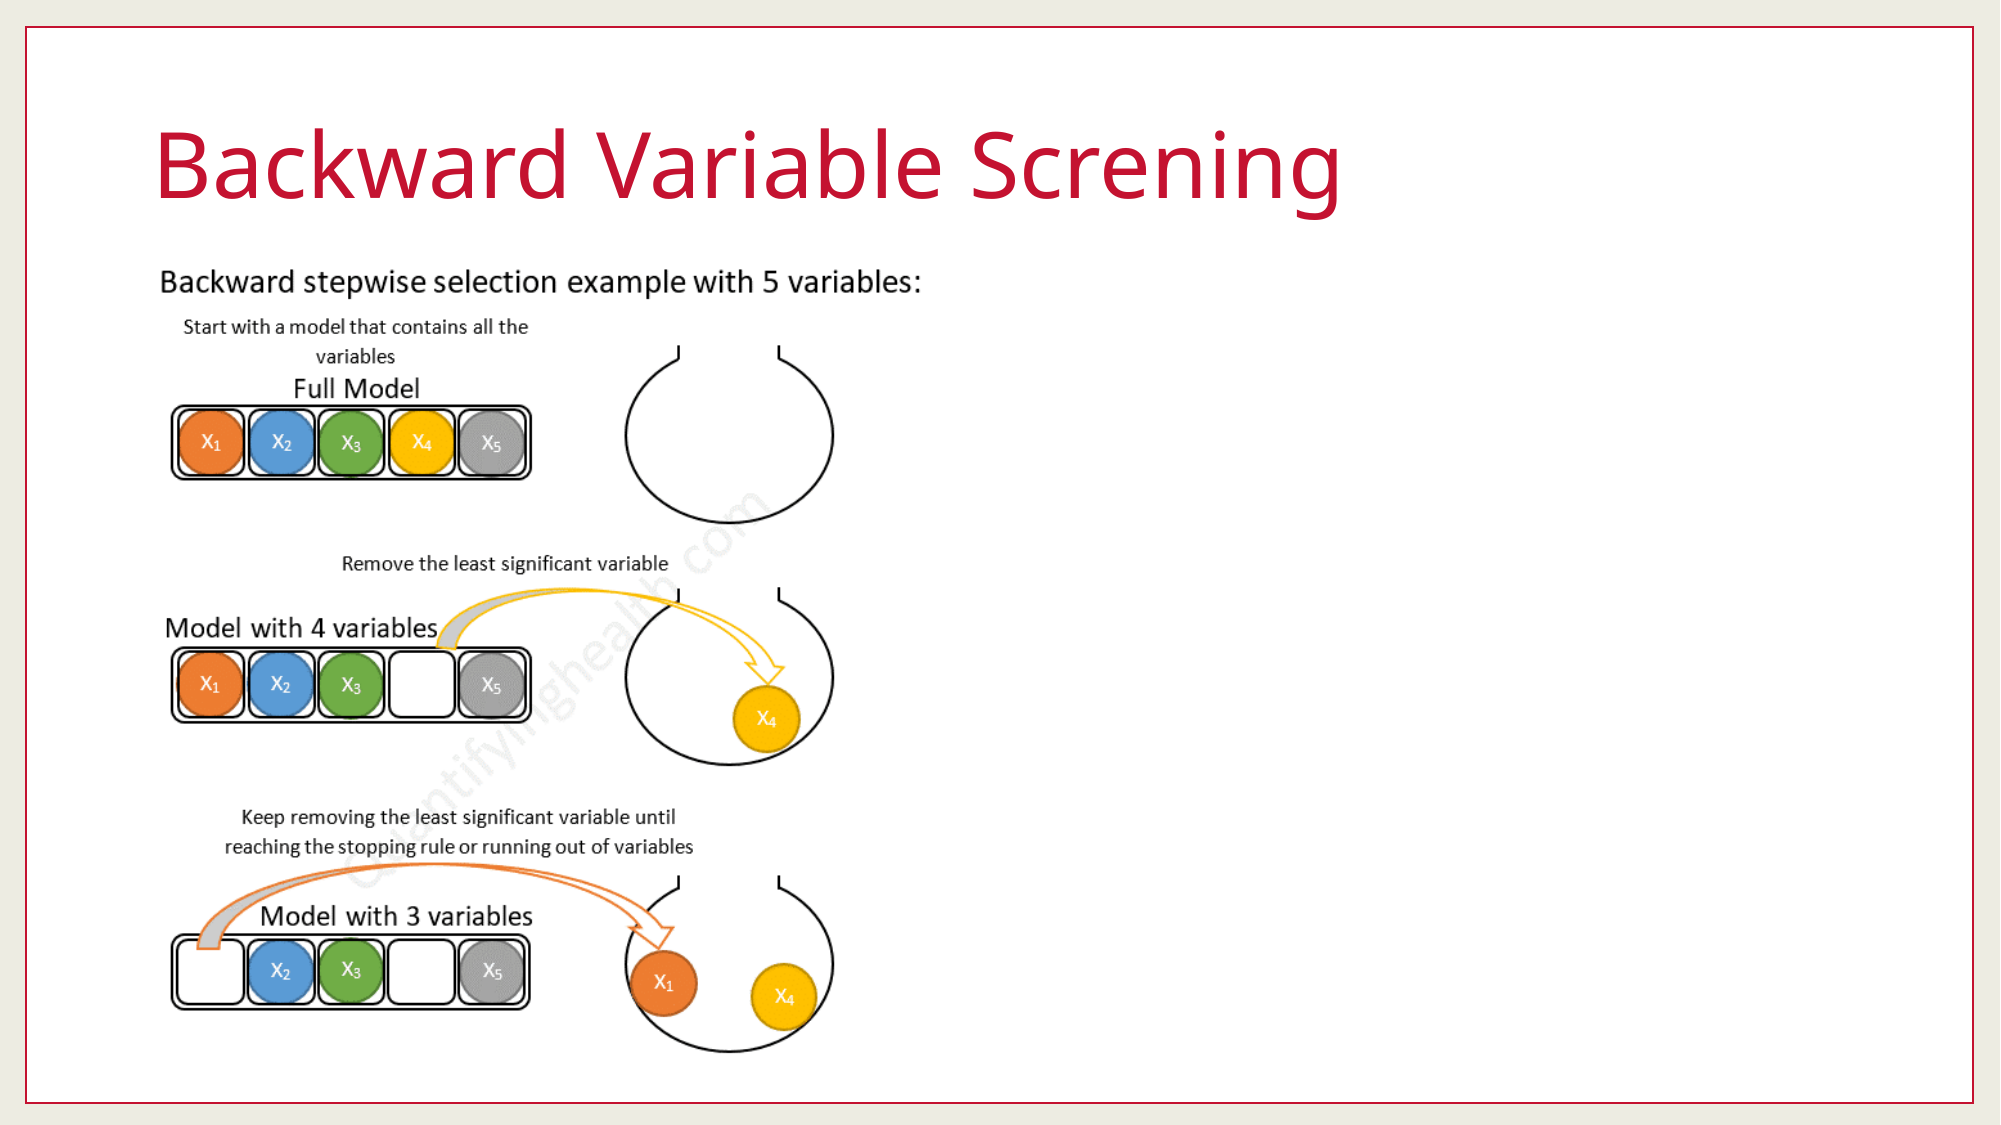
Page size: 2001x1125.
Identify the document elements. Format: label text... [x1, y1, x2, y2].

picture [158, 257, 924, 1066]
title Backward Variable Screning [137, 59, 1945, 278]
